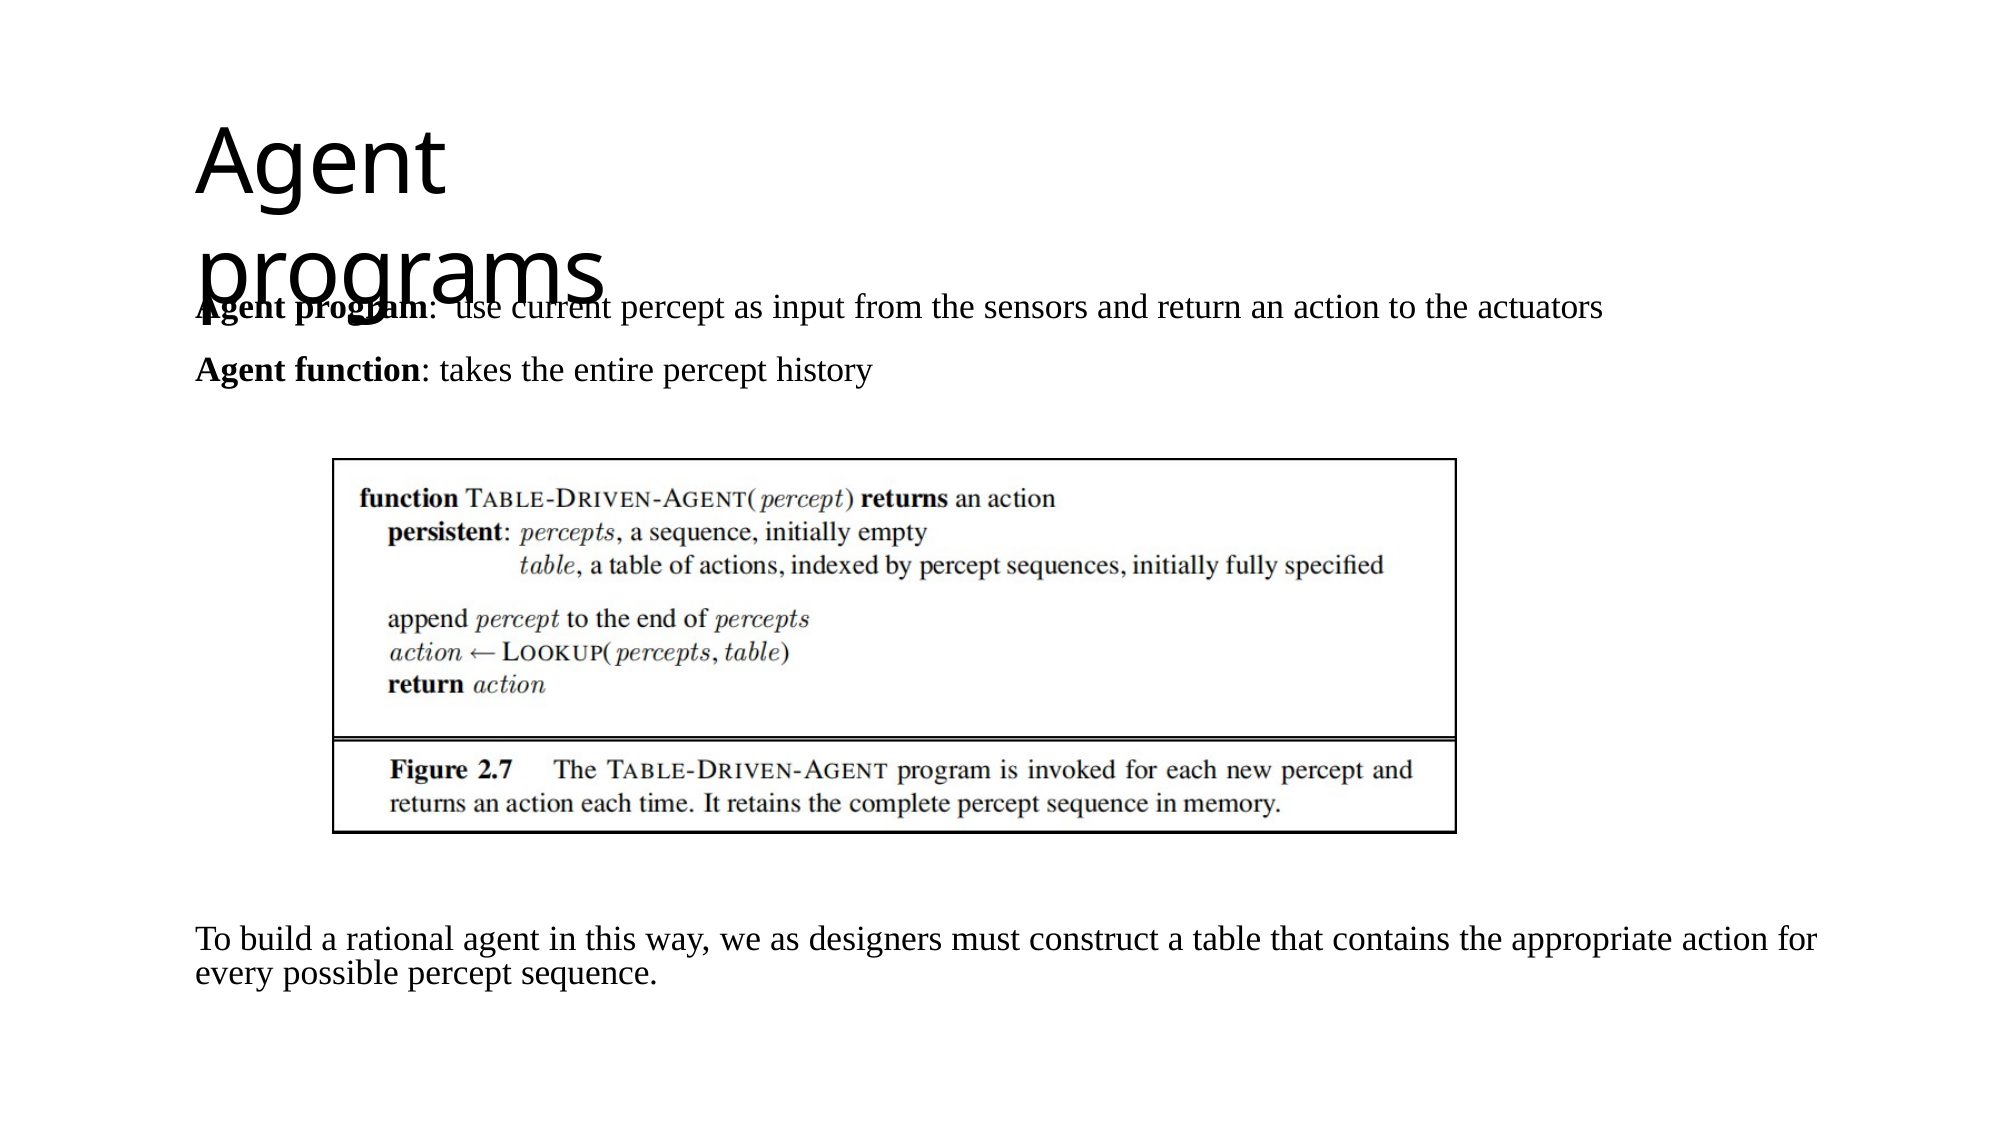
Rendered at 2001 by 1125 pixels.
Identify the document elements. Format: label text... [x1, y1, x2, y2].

text_box To build a rational agent in this way, we as designers must construct a table that contains the appropriate action for every possible percept sequence. [192, 912, 1819, 992]
picture [332, 458, 1457, 834]
title Agent programs [192, 99, 824, 260]
text_box Agent program: use current percept as input from the sensors and return an action to the actuators Agent function: takes the entire percept history [192, 260, 1605, 389]
